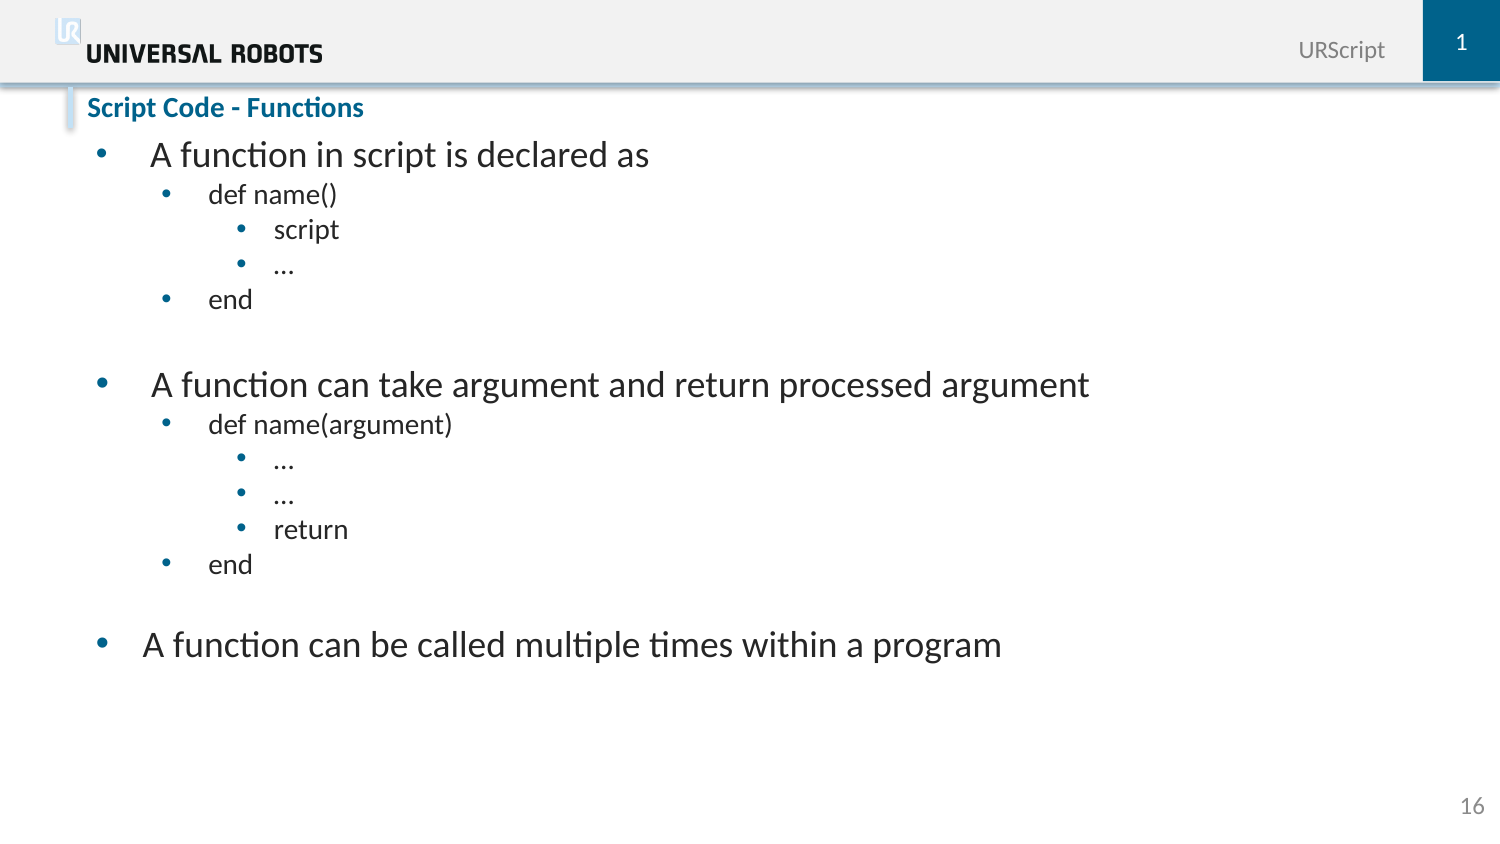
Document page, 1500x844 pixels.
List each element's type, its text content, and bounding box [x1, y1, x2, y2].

list URScript [750, 0, 1386, 65]
list 1 [1422, 0, 1500, 82]
list Script Code - Functions [87, 87, 749, 122]
slide_number 16 [1350, 782, 1500, 827]
text_box A function in script is declared as def name() script … end A function can take argument and return processed argument def name(argument) … … return end A function can be called multiple times within a program [71, 87, 1157, 729]
picture [55, 18, 322, 63]
